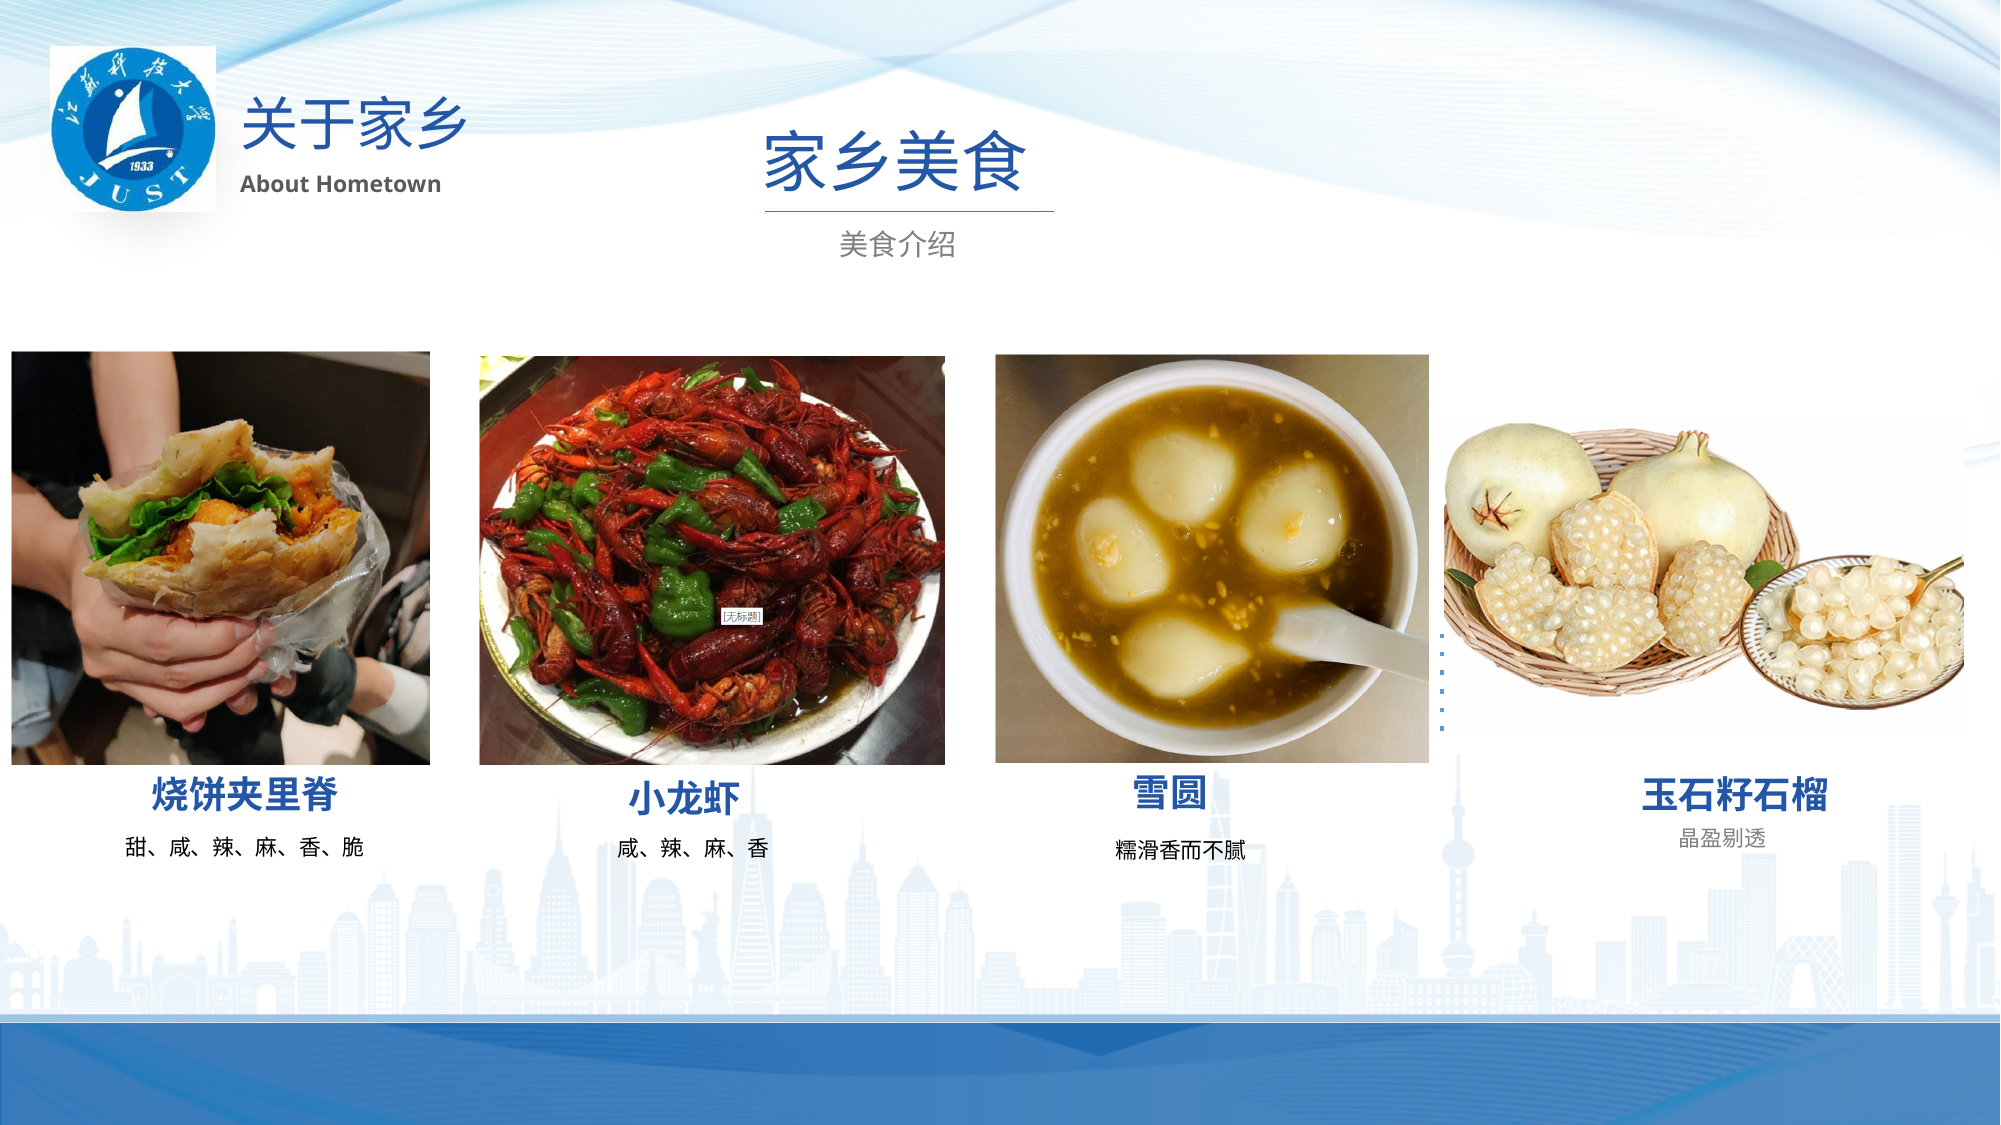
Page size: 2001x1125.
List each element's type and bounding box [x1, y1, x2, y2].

picture [0, 0, 2000, 1125]
picture [994, 353, 1429, 764]
text_box [50, 284, 1917, 872]
text_box [225, 79, 525, 203]
picture [478, 356, 945, 765]
